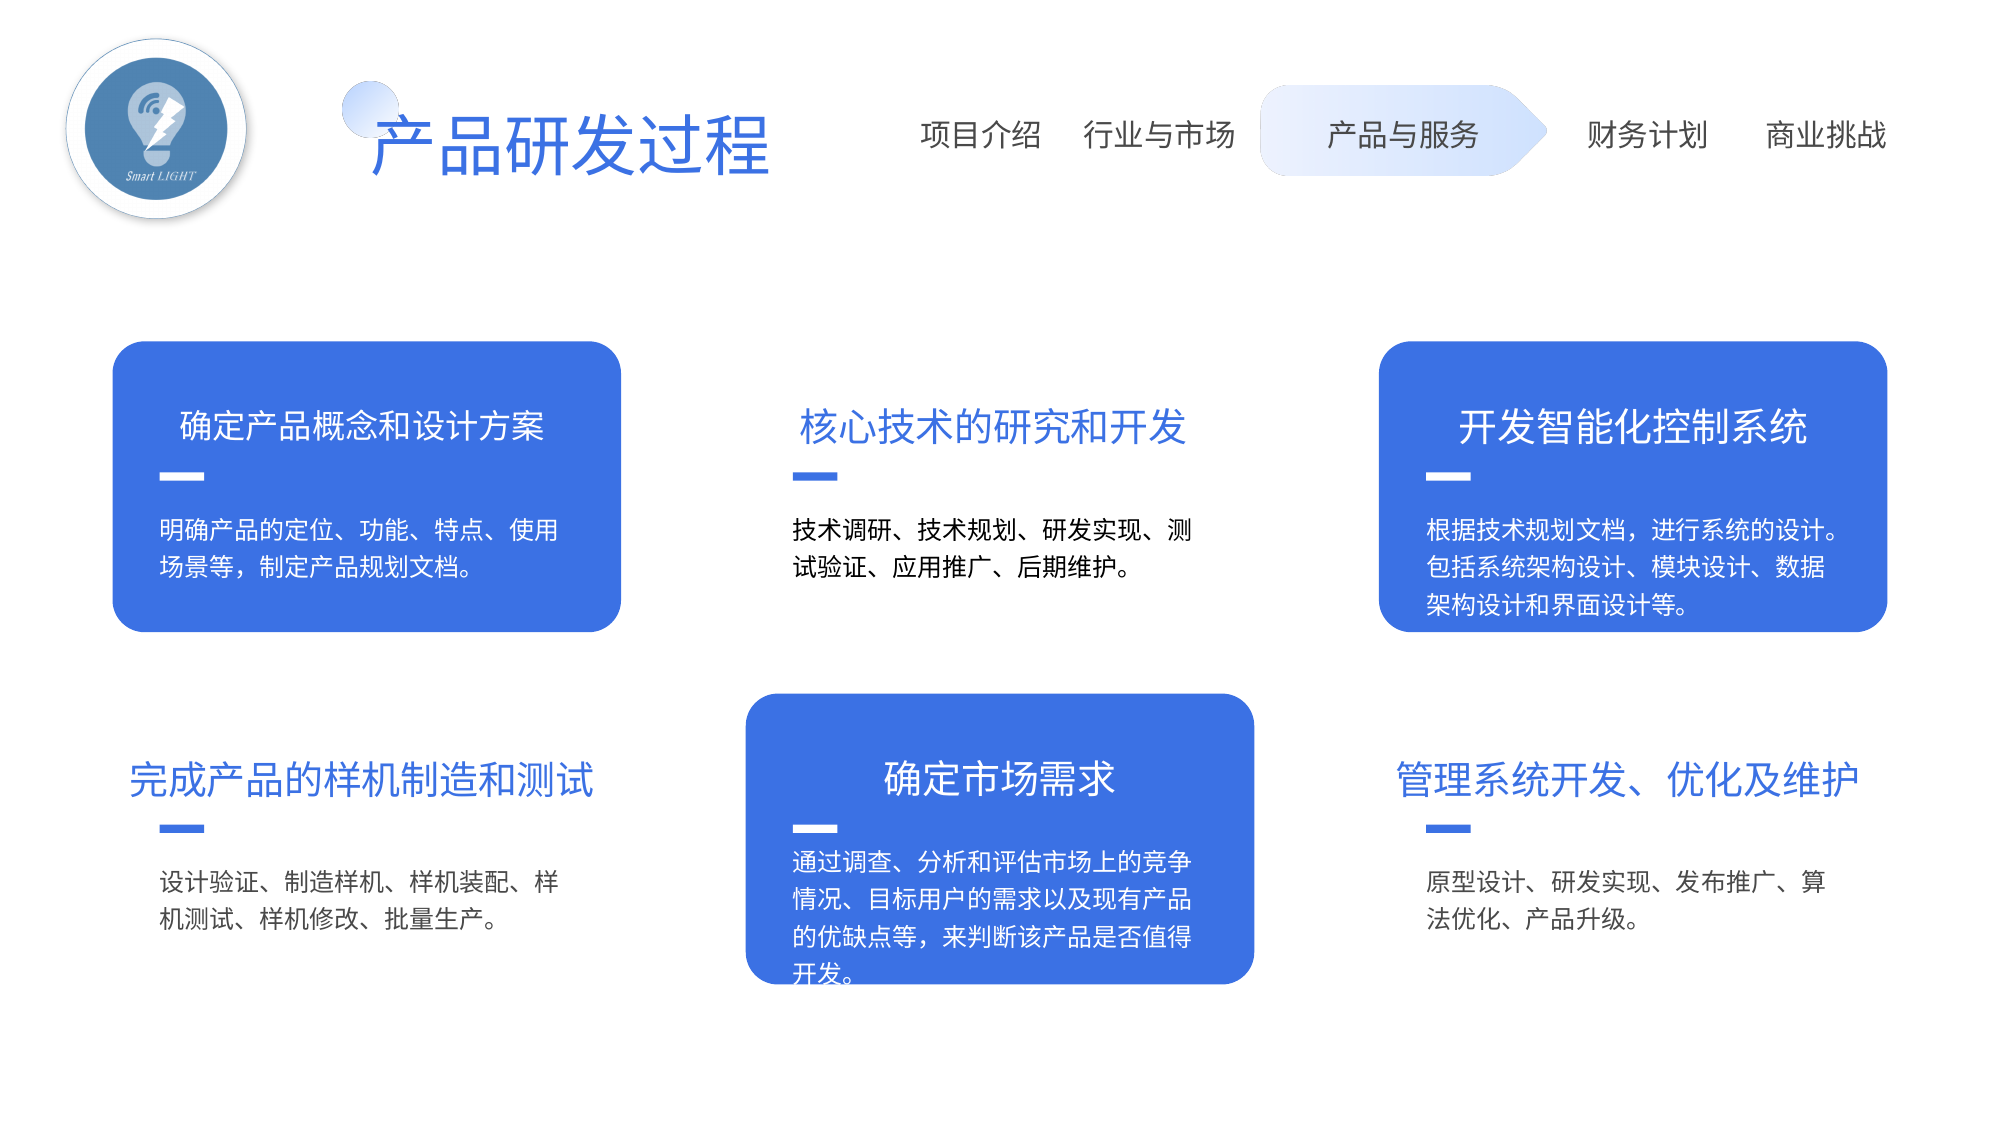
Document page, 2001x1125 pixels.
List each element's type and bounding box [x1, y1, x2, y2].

text_box [745, 341, 1255, 633]
text_box [1378, 341, 1888, 633]
text_box [112, 341, 621, 633]
text_box [1378, 693, 1888, 985]
picture [65, 38, 247, 219]
text_box [745, 693, 1255, 987]
text_box [342, 81, 941, 179]
text_box [901, 85, 1907, 176]
text_box [112, 693, 621, 985]
